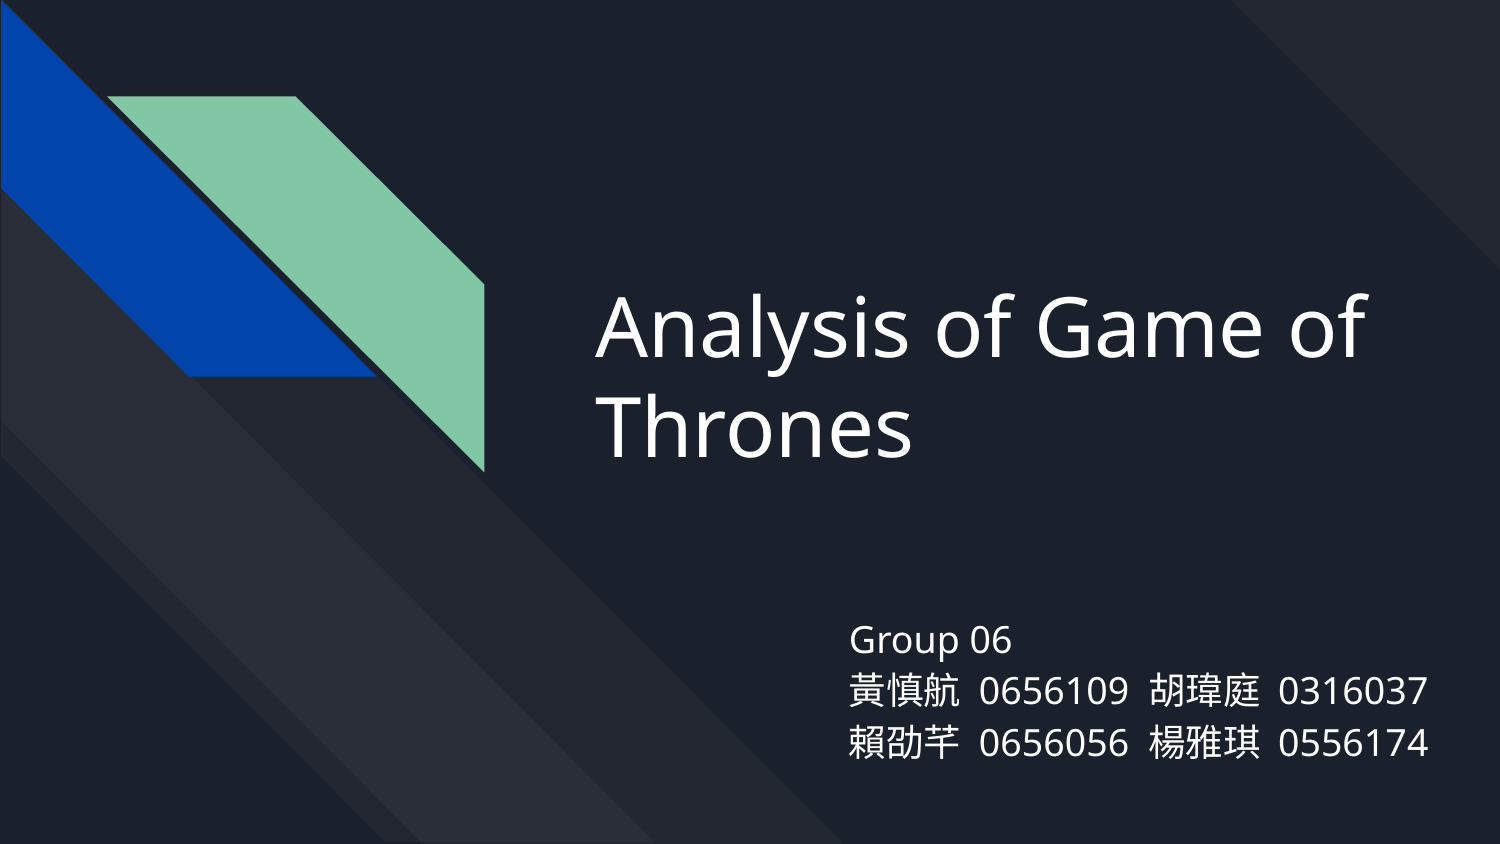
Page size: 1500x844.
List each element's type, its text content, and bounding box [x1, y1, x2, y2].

subtitle Group 06 黃慎航 0656109 胡瑋庭 0316037 賴劭芊 0656056 楊雅琪 0556174 [833, 593, 1445, 779]
title Analysis of Game of Thrones [580, 258, 1404, 518]
